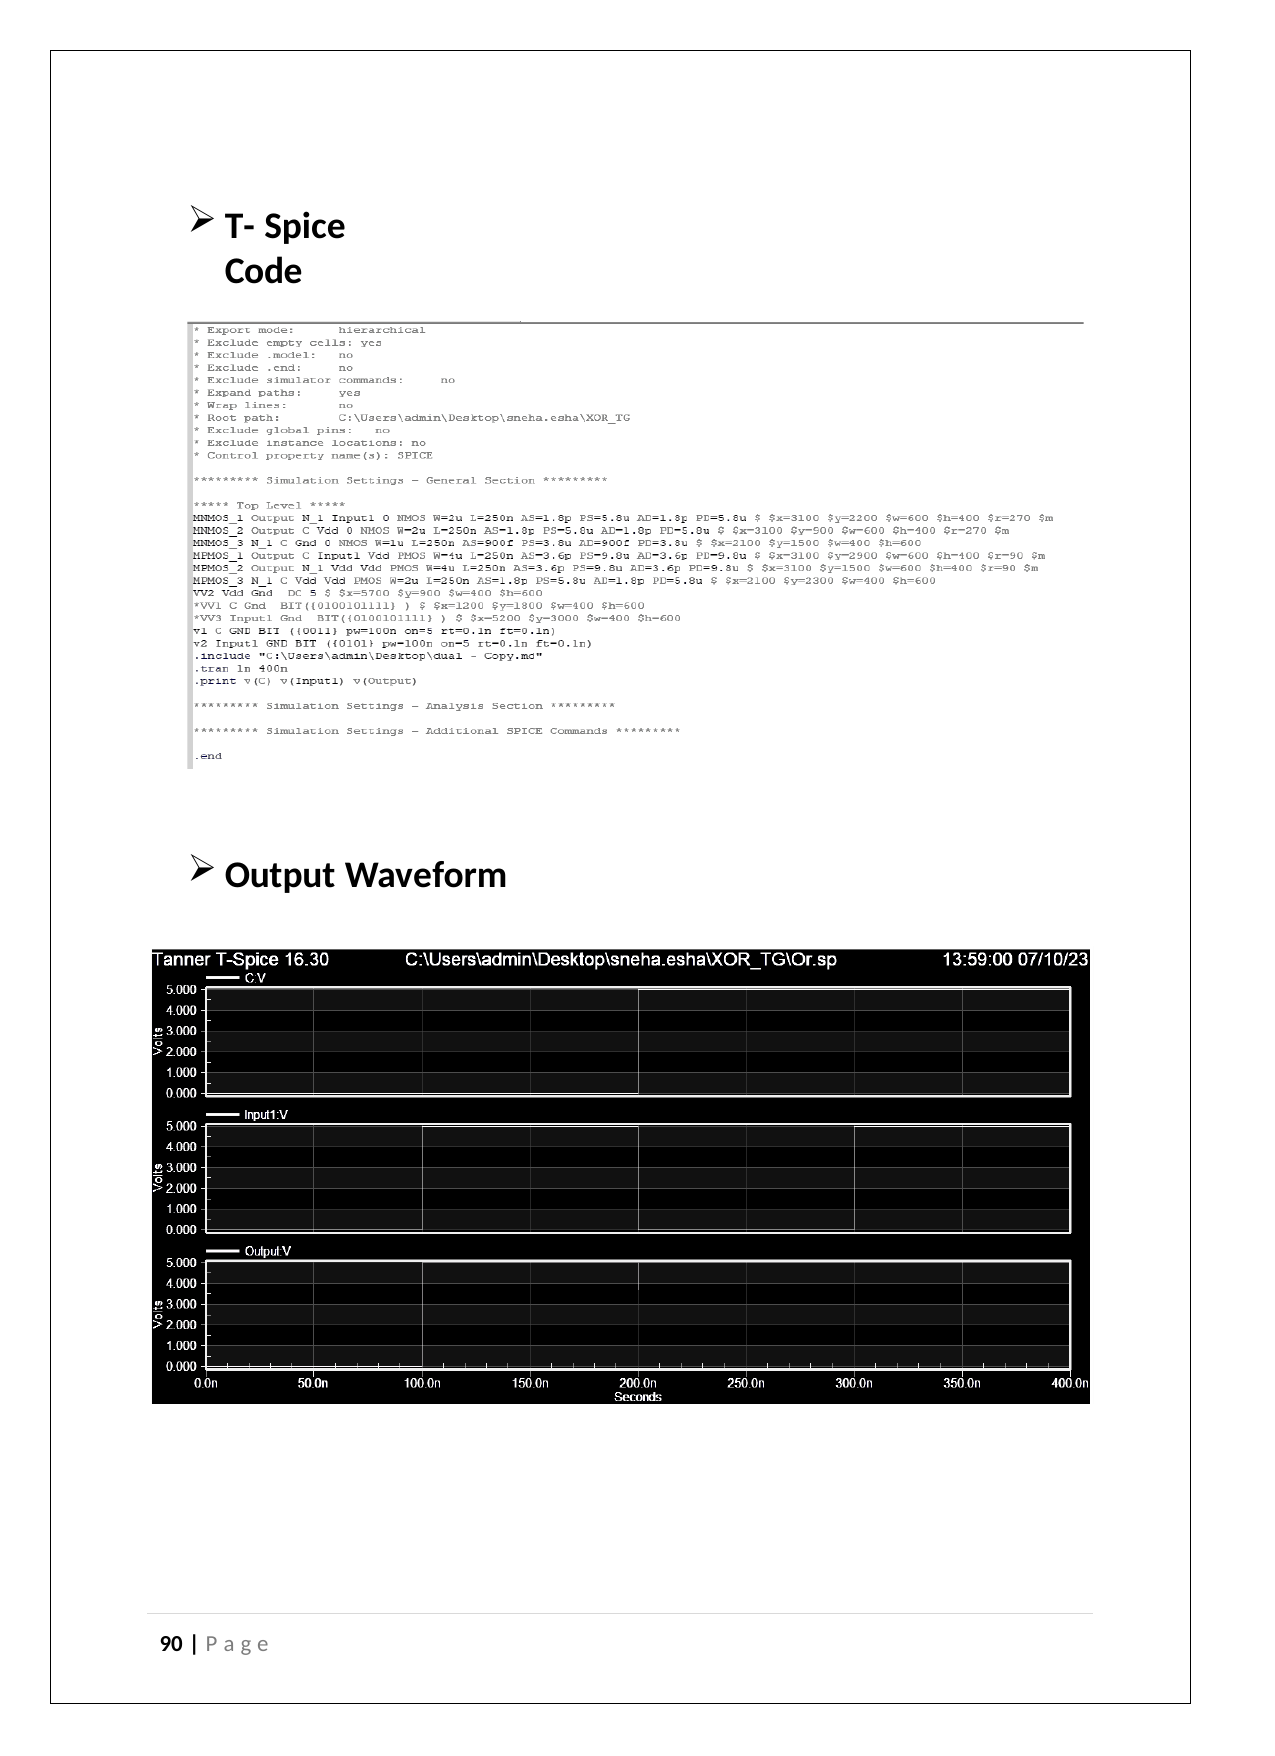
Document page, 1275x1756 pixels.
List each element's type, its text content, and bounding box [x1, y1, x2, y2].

text_box Output Waveform [185, 850, 511, 896]
slide_number 90 | P a g e [155, 1628, 463, 1657]
text_box T- Spice Code [185, 200, 433, 291]
text_box [187, 321, 1084, 769]
text_box [151, 946, 1094, 1404]
